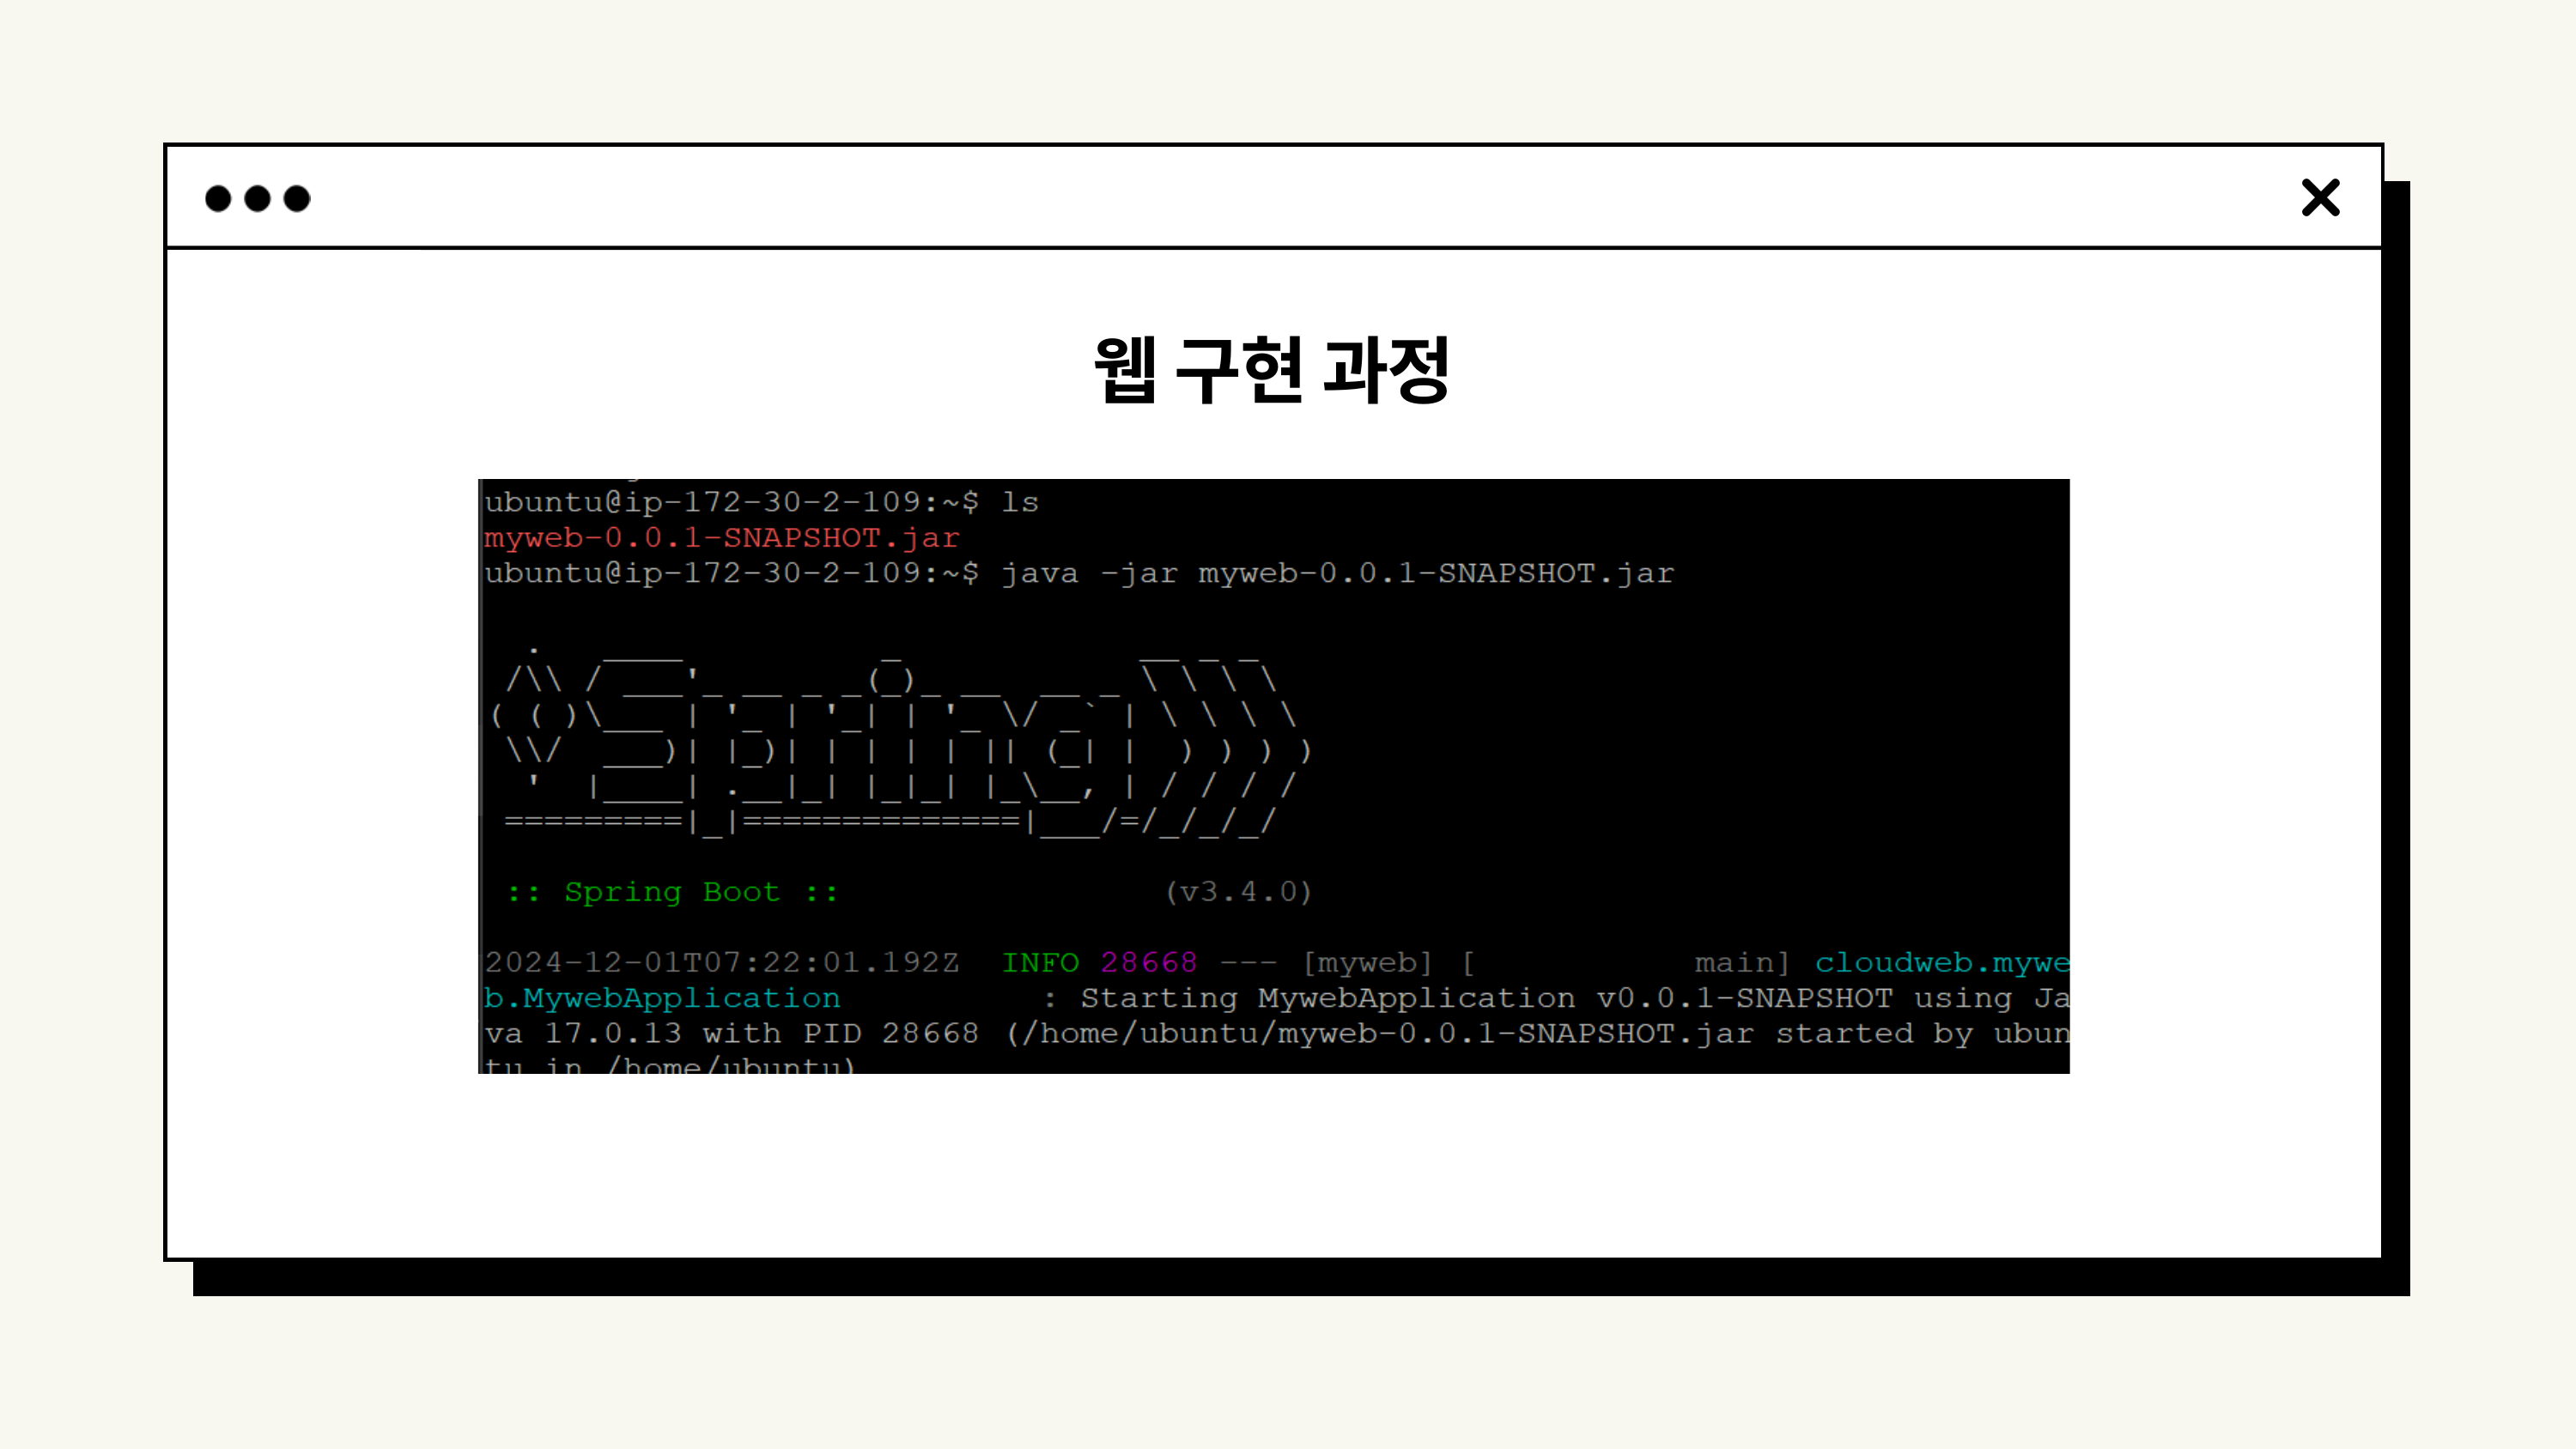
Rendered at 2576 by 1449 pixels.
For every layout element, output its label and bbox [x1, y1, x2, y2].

text_box [165, 144, 2384, 1260]
text_box [192, 181, 2411, 1297]
